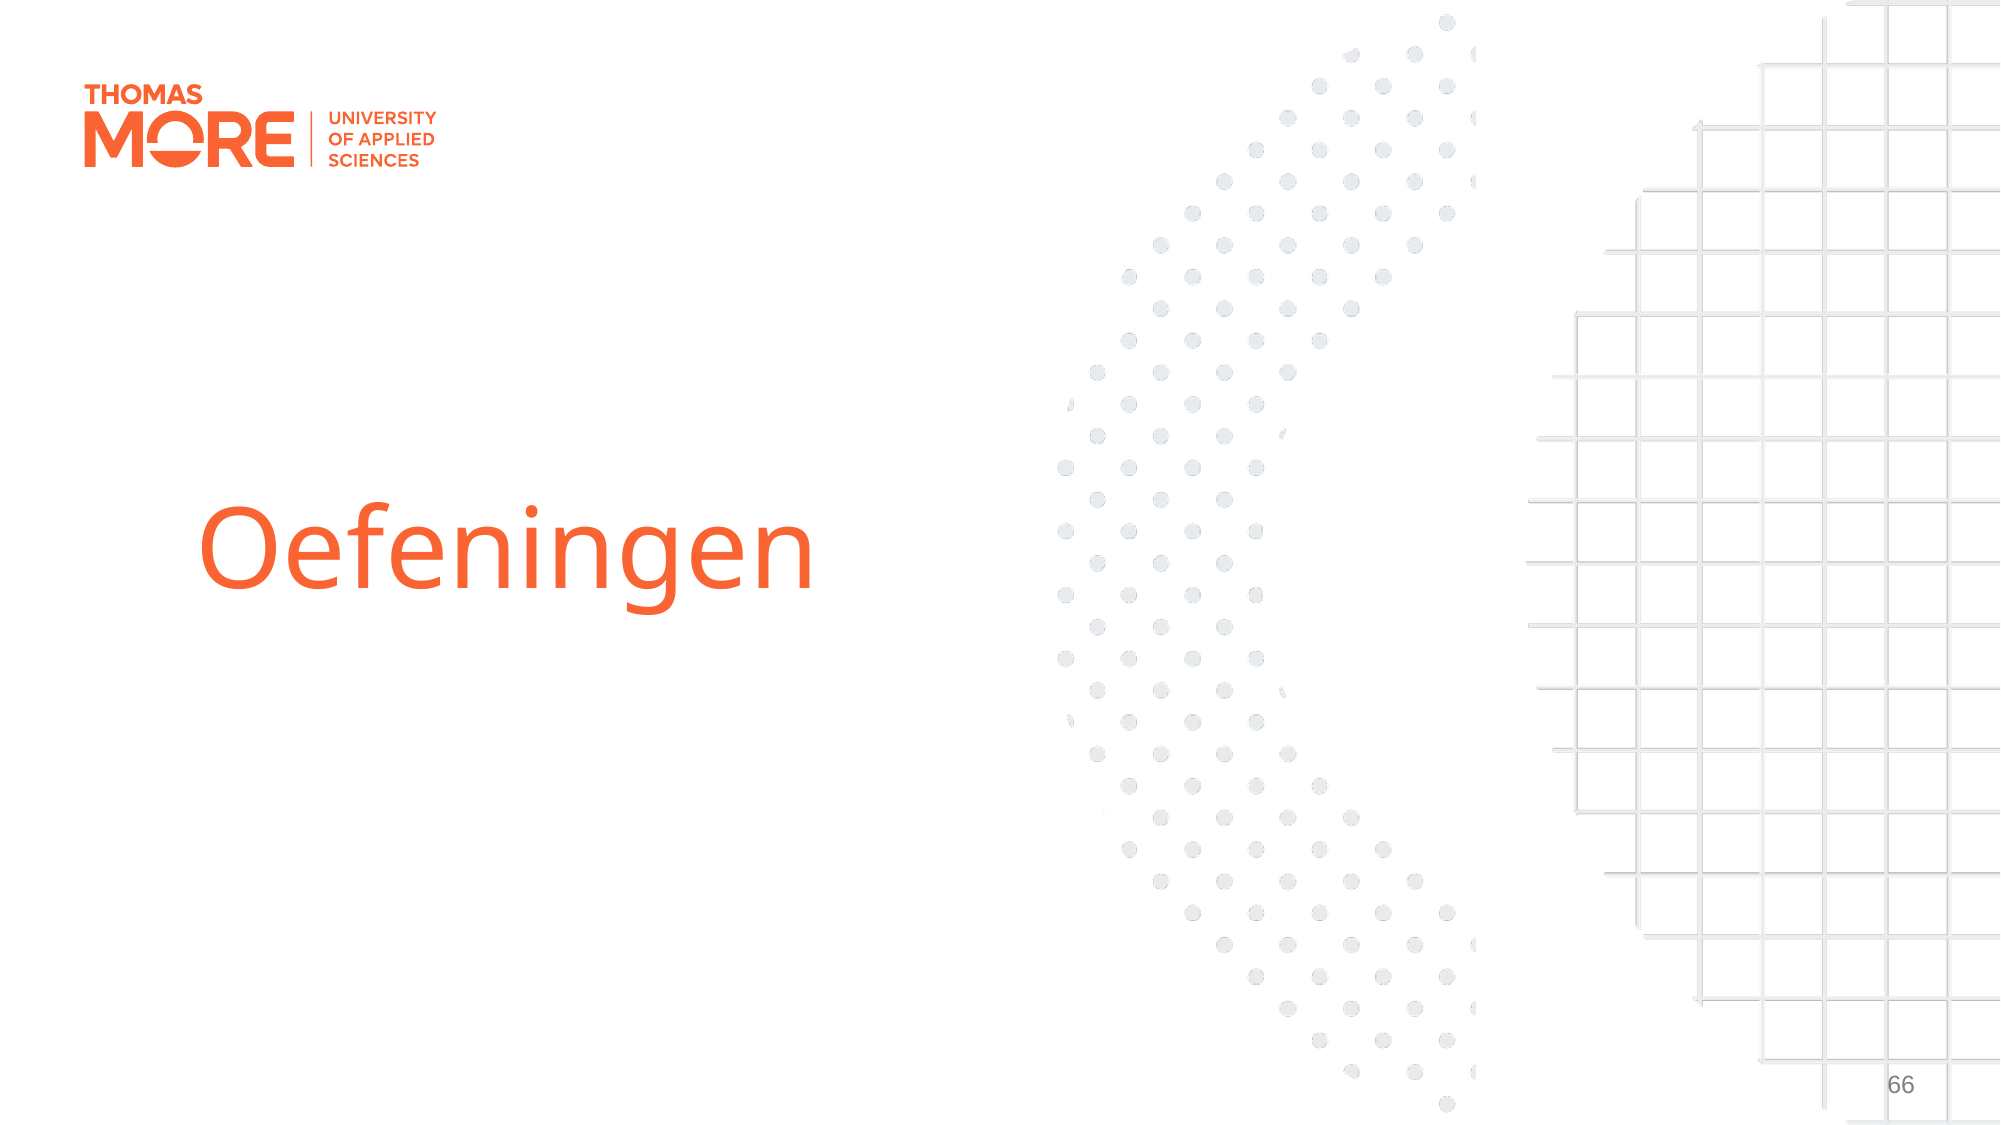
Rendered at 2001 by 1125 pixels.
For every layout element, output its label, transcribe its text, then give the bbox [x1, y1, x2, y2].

picture [1048, 0, 1476, 489]
slide_number 66 [1815, 1061, 1916, 1107]
picture [1526, 0, 2001, 1125]
picture [1048, 751, 1476, 1125]
title Oefeningen [195, 489, 1542, 751]
